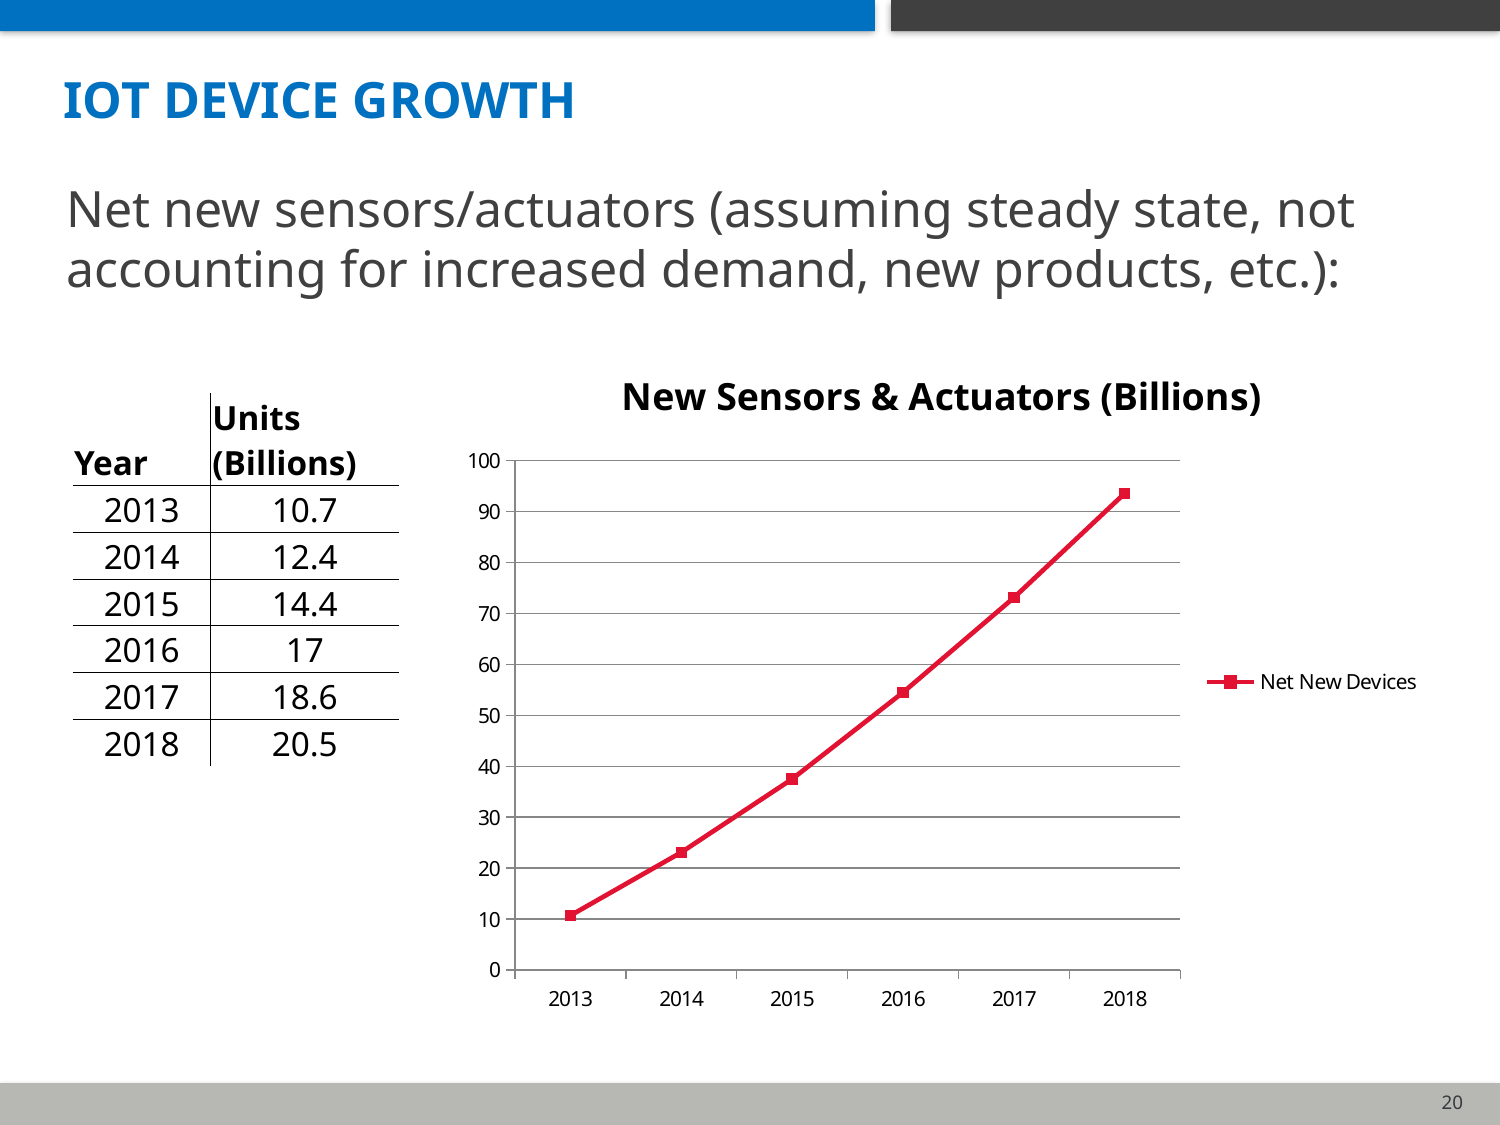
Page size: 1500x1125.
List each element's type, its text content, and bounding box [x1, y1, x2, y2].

table_cell 2017 [73, 673, 210, 719]
list Net new sensors/actuators (assuming steady state, not accounting for increased demand, new products, etc.): [51, 170, 1425, 1087]
table_cell 2013 [73, 486, 210, 532]
title IoT device Growth [48, 54, 1424, 142]
table_cell 2016 [73, 626, 210, 672]
table_cell 2018 [73, 720, 210, 766]
table_cell 14.4 [211, 580, 399, 625]
table_cell 17 [211, 626, 399, 672]
table_header Year [73, 393, 210, 485]
table_cell 18.6 [211, 673, 399, 719]
table_cell 2014 [73, 533, 210, 579]
chart [447, 336, 1436, 1028]
table_cell 12.4 [211, 533, 399, 579]
table_cell 10.7 [211, 486, 399, 532]
table_cell 20.5 [211, 720, 399, 766]
table_cell 2015 [73, 580, 210, 625]
table_header Units (Billions) [211, 393, 399, 485]
